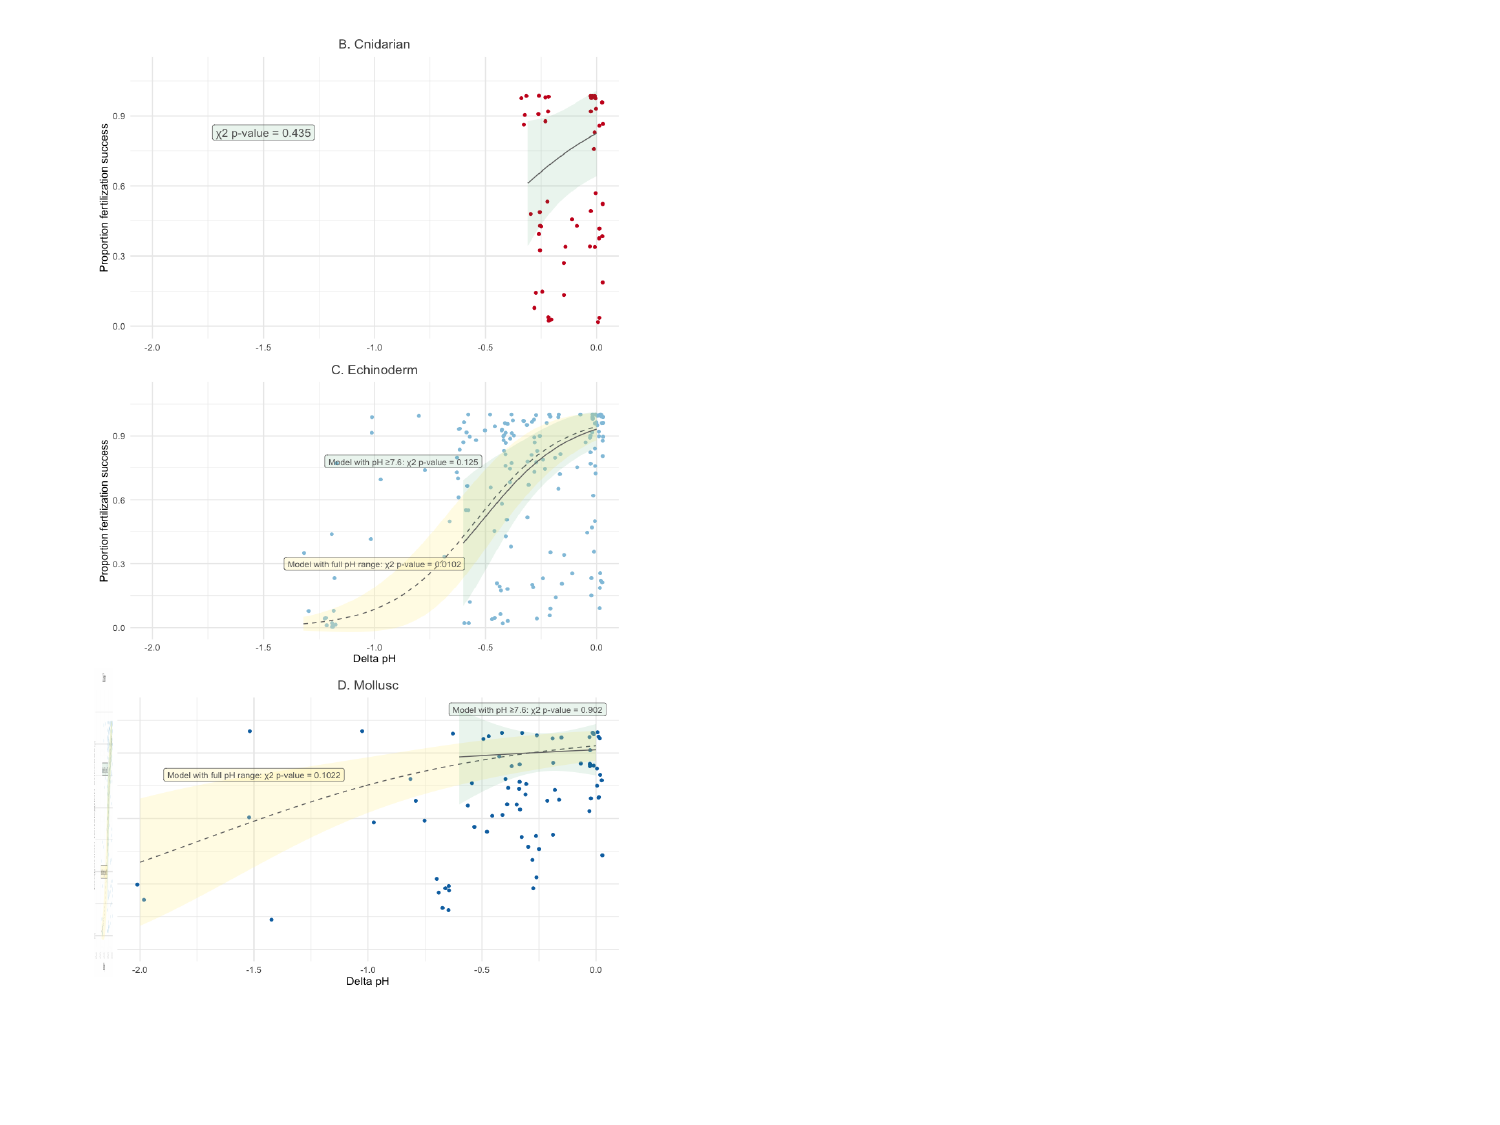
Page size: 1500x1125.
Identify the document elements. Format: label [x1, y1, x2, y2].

text_box [94, 34, 679, 992]
